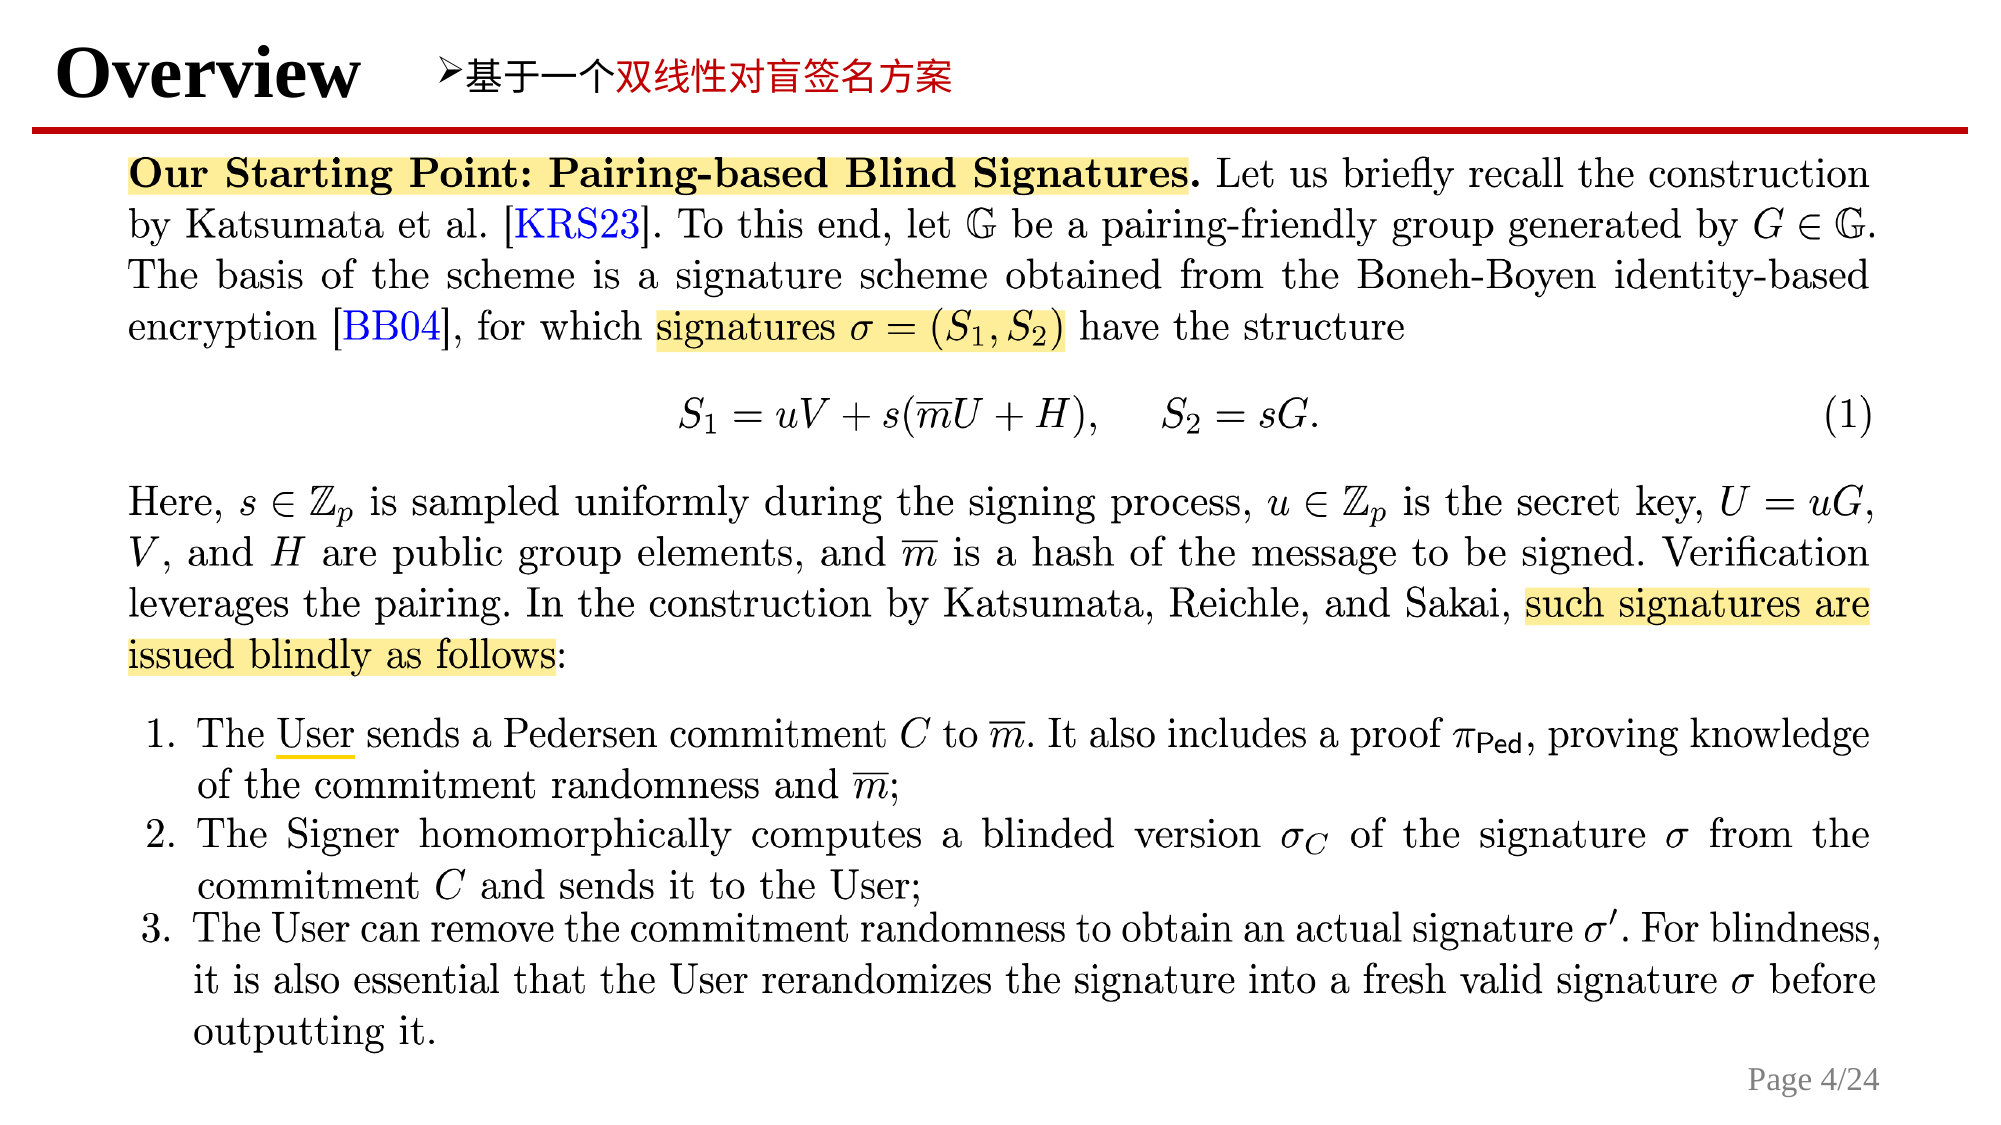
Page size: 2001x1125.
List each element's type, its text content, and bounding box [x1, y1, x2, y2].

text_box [117, 152, 1883, 1056]
text_box Overview [39, 15, 378, 121]
text_box 基于一个双线性对盲签名方案 [421, 45, 1375, 105]
